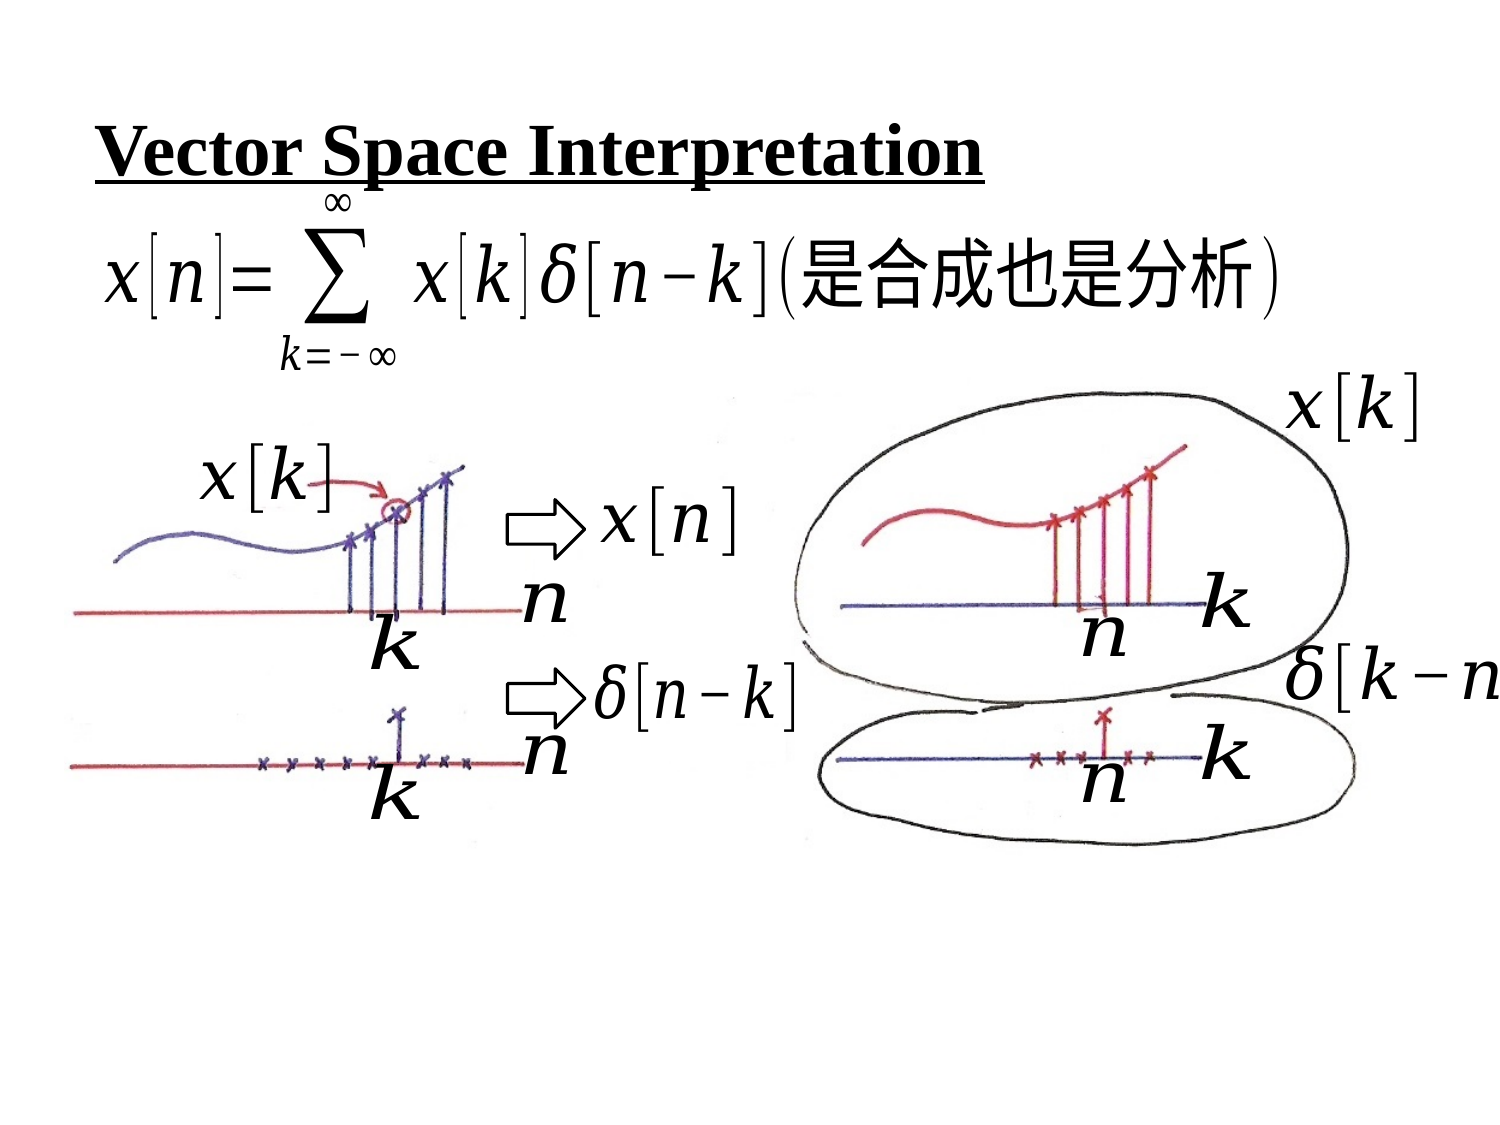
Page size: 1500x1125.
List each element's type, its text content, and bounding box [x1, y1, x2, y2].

text_box Vector Space Interpretation [5, 3, 1001, 198]
picture [64, 377, 1371, 858]
